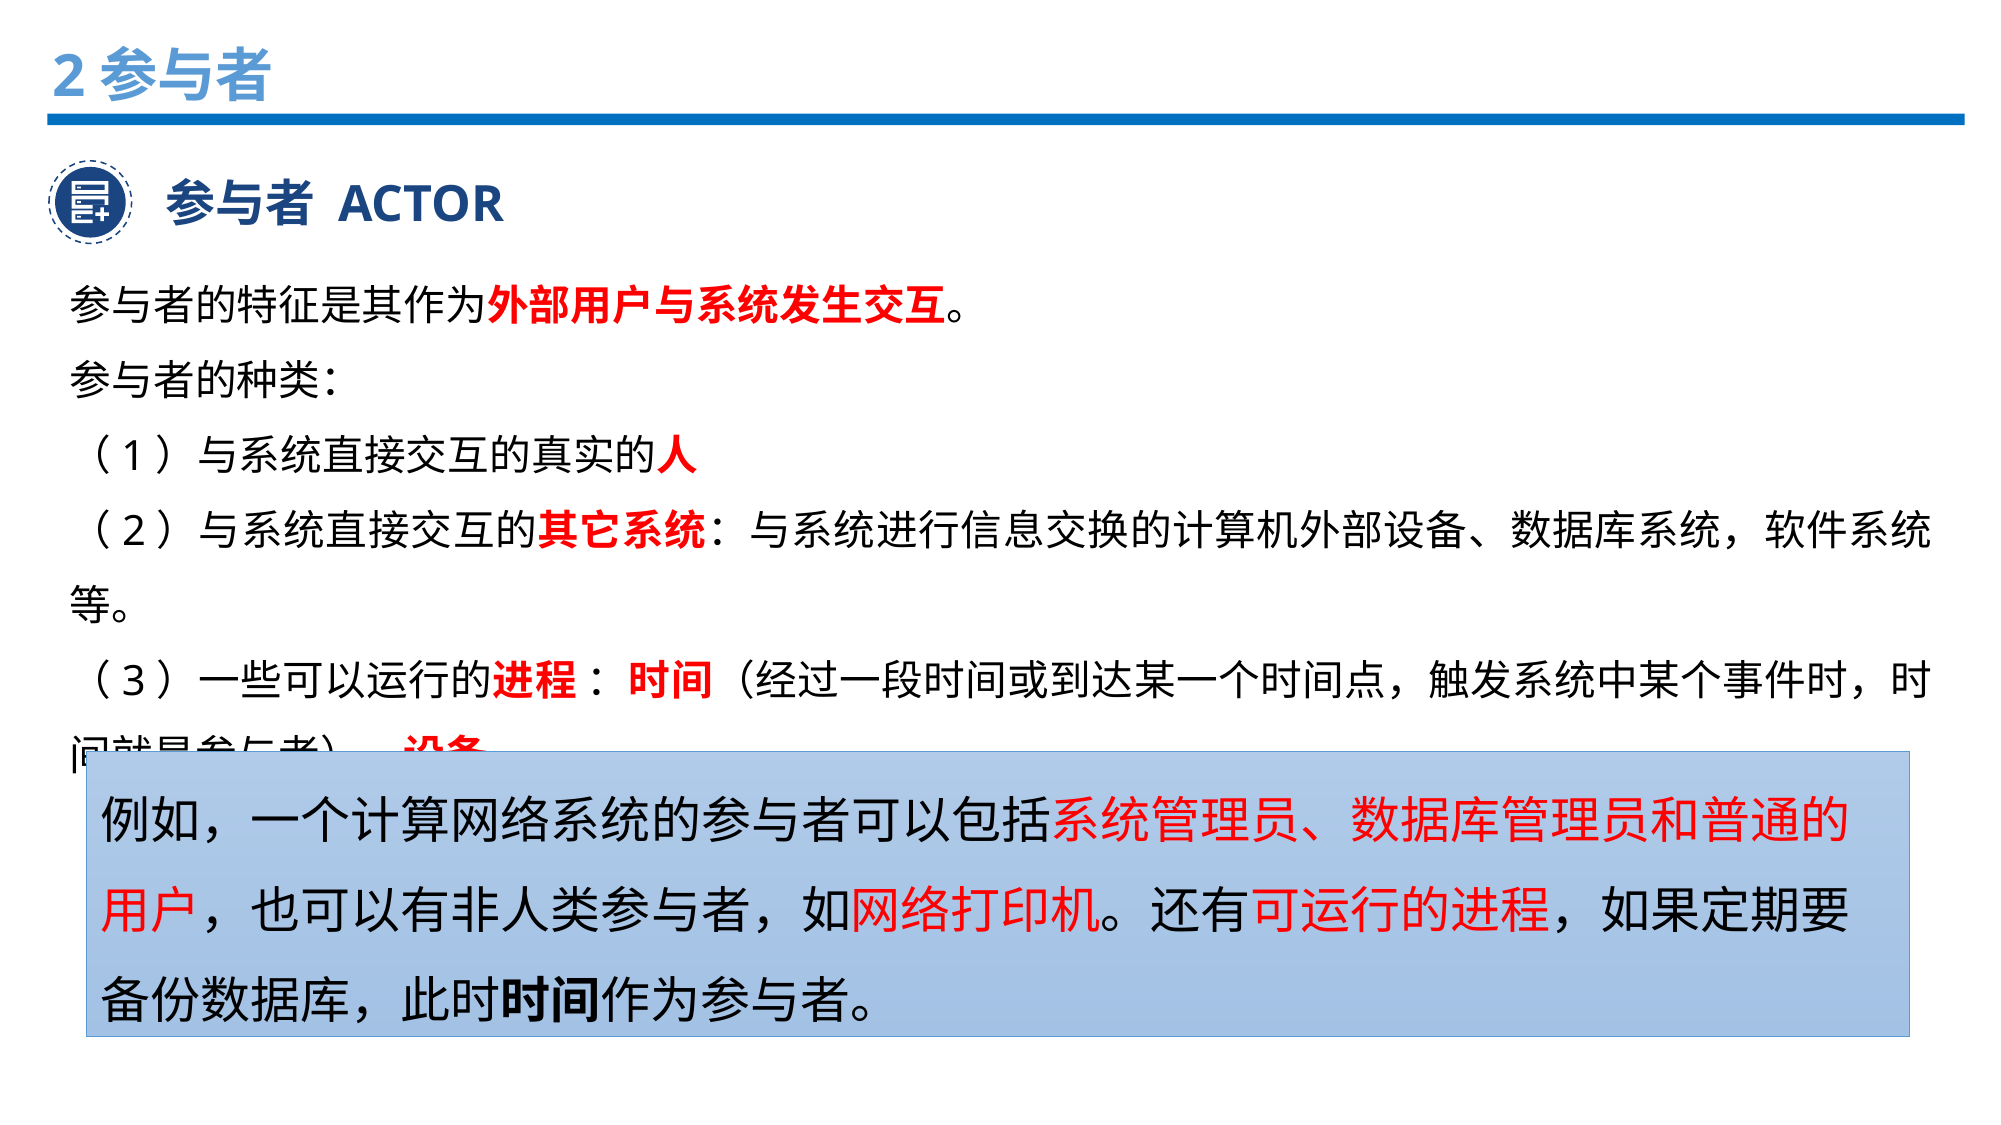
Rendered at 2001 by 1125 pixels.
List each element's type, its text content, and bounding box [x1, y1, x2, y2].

text_box [126, 179, 133, 225]
text_box [67, 238, 111, 245]
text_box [55, 166, 126, 238]
text_box 参与者的特征是其作为外部用户与系统发生交互。 参与者的种类： （1）与系统直接交互的真实的人 （2）与系统直接交互的其它系统：与系统进行信息交换的计算机外部设备、数据库系统，软件系统等。 （3）一些可以运行的进程 ：时间（经过一段时间或到达某一个时间点，触发系统中某个事件时，时间就是参与者）、设备 [54, 246, 1948, 786]
text_box 2参与者 [37, 30, 289, 116]
text_box 参与者 ACTOR [150, 164, 520, 239]
text_box [47, 179, 55, 226]
text_box [69, 159, 113, 166]
text_box 例如，一个计算网络系统的参与者可以包括系统管理员、数据库管理员和普通的用户，也可以有非人类参与者，如网络打印机。还有可运行的进程，如果定期要备份数据库，此时时间作为参与者。 [86, 751, 1910, 1037]
